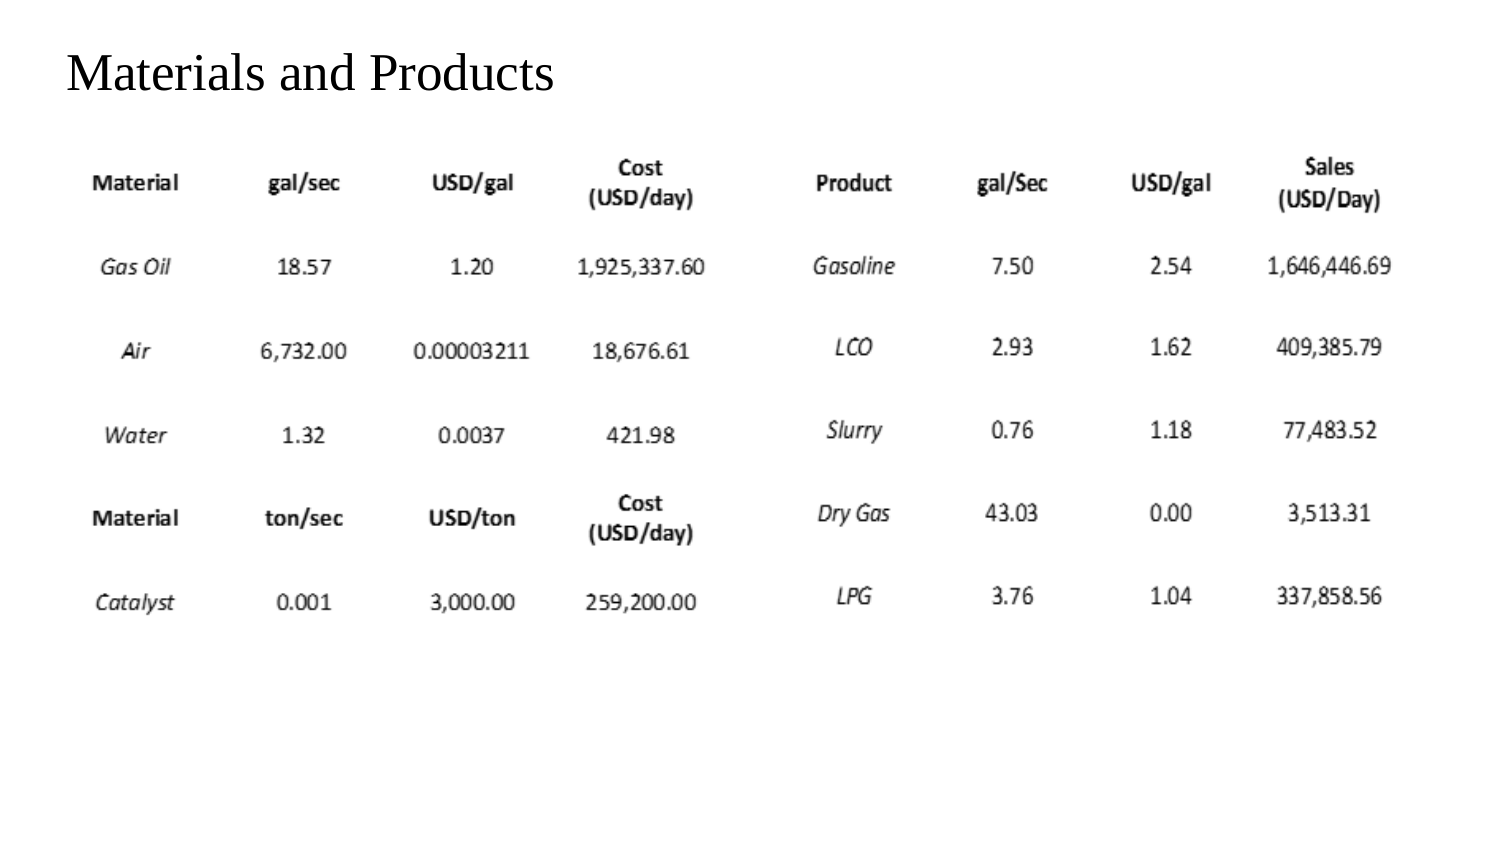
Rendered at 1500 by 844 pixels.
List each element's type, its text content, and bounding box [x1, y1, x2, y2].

picture [775, 141, 1406, 622]
picture [50, 141, 724, 640]
title Materials and Products [51, 22, 1449, 117]
